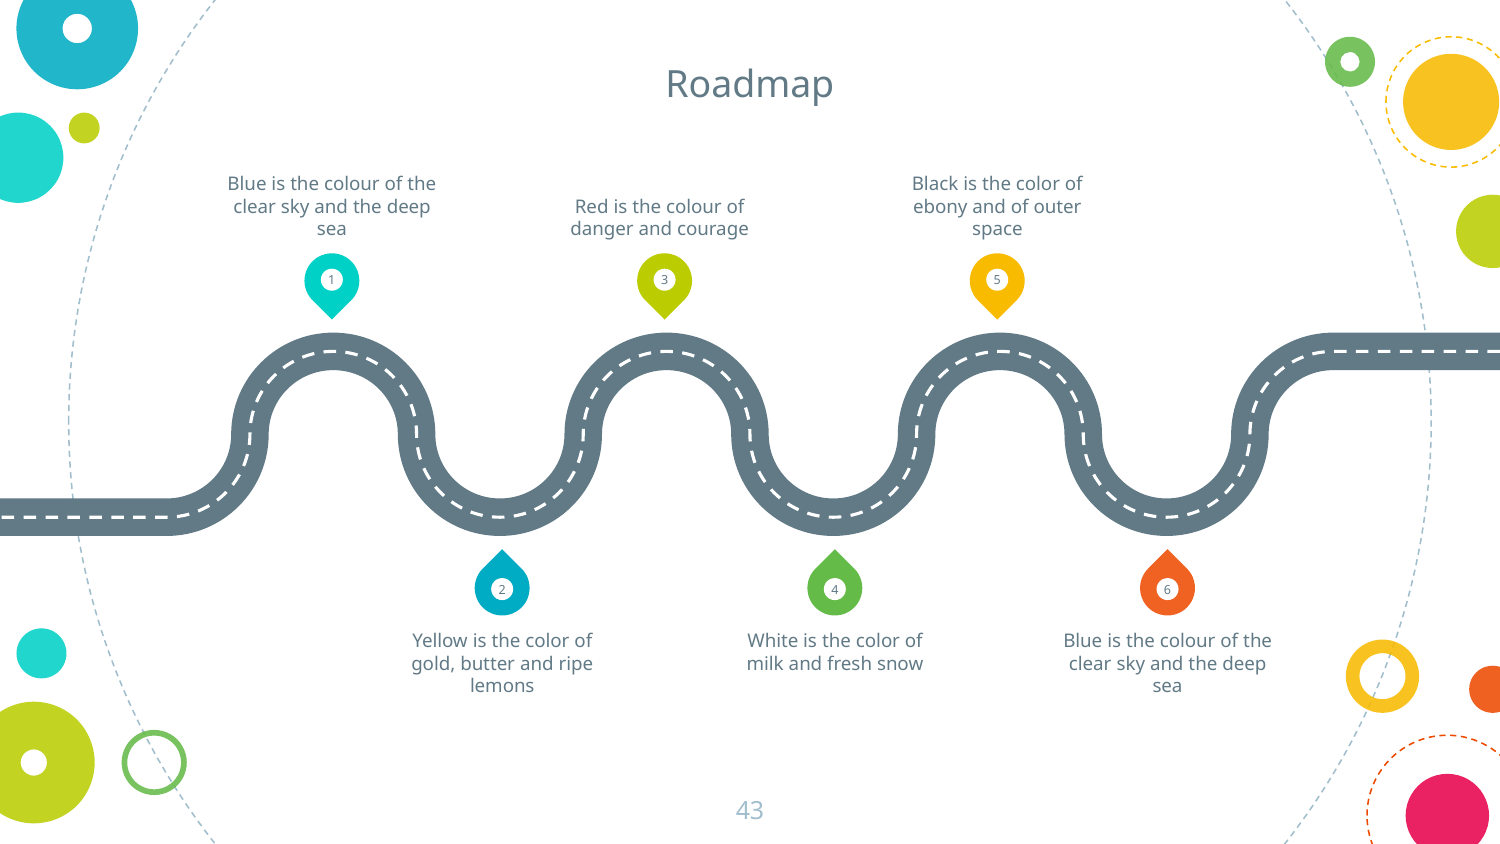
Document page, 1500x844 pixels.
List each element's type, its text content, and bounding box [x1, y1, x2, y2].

text_box White is the color of milk and fresh snow [729, 629, 941, 717]
text_box Red is the colour of danger and courage [553, 152, 765, 240]
text_box Yellow is the color of gold, butter and ripe lemons [396, 629, 608, 717]
text_box Black is the color of ebony and of outer space [891, 152, 1103, 240]
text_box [1128, 548, 1207, 628]
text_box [463, 548, 542, 628]
title Roadmap [317, 15, 1183, 121]
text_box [292, 241, 371, 320]
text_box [795, 548, 874, 628]
slide_number 43 [711, 779, 789, 844]
text_box Blue is the colour of the clear sky and the deep sea [1062, 629, 1273, 717]
text_box Blue is the colour of the clear sky and the deep sea [226, 152, 438, 240]
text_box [625, 241, 704, 320]
text_box [0, 351, 1500, 518]
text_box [958, 241, 1037, 320]
